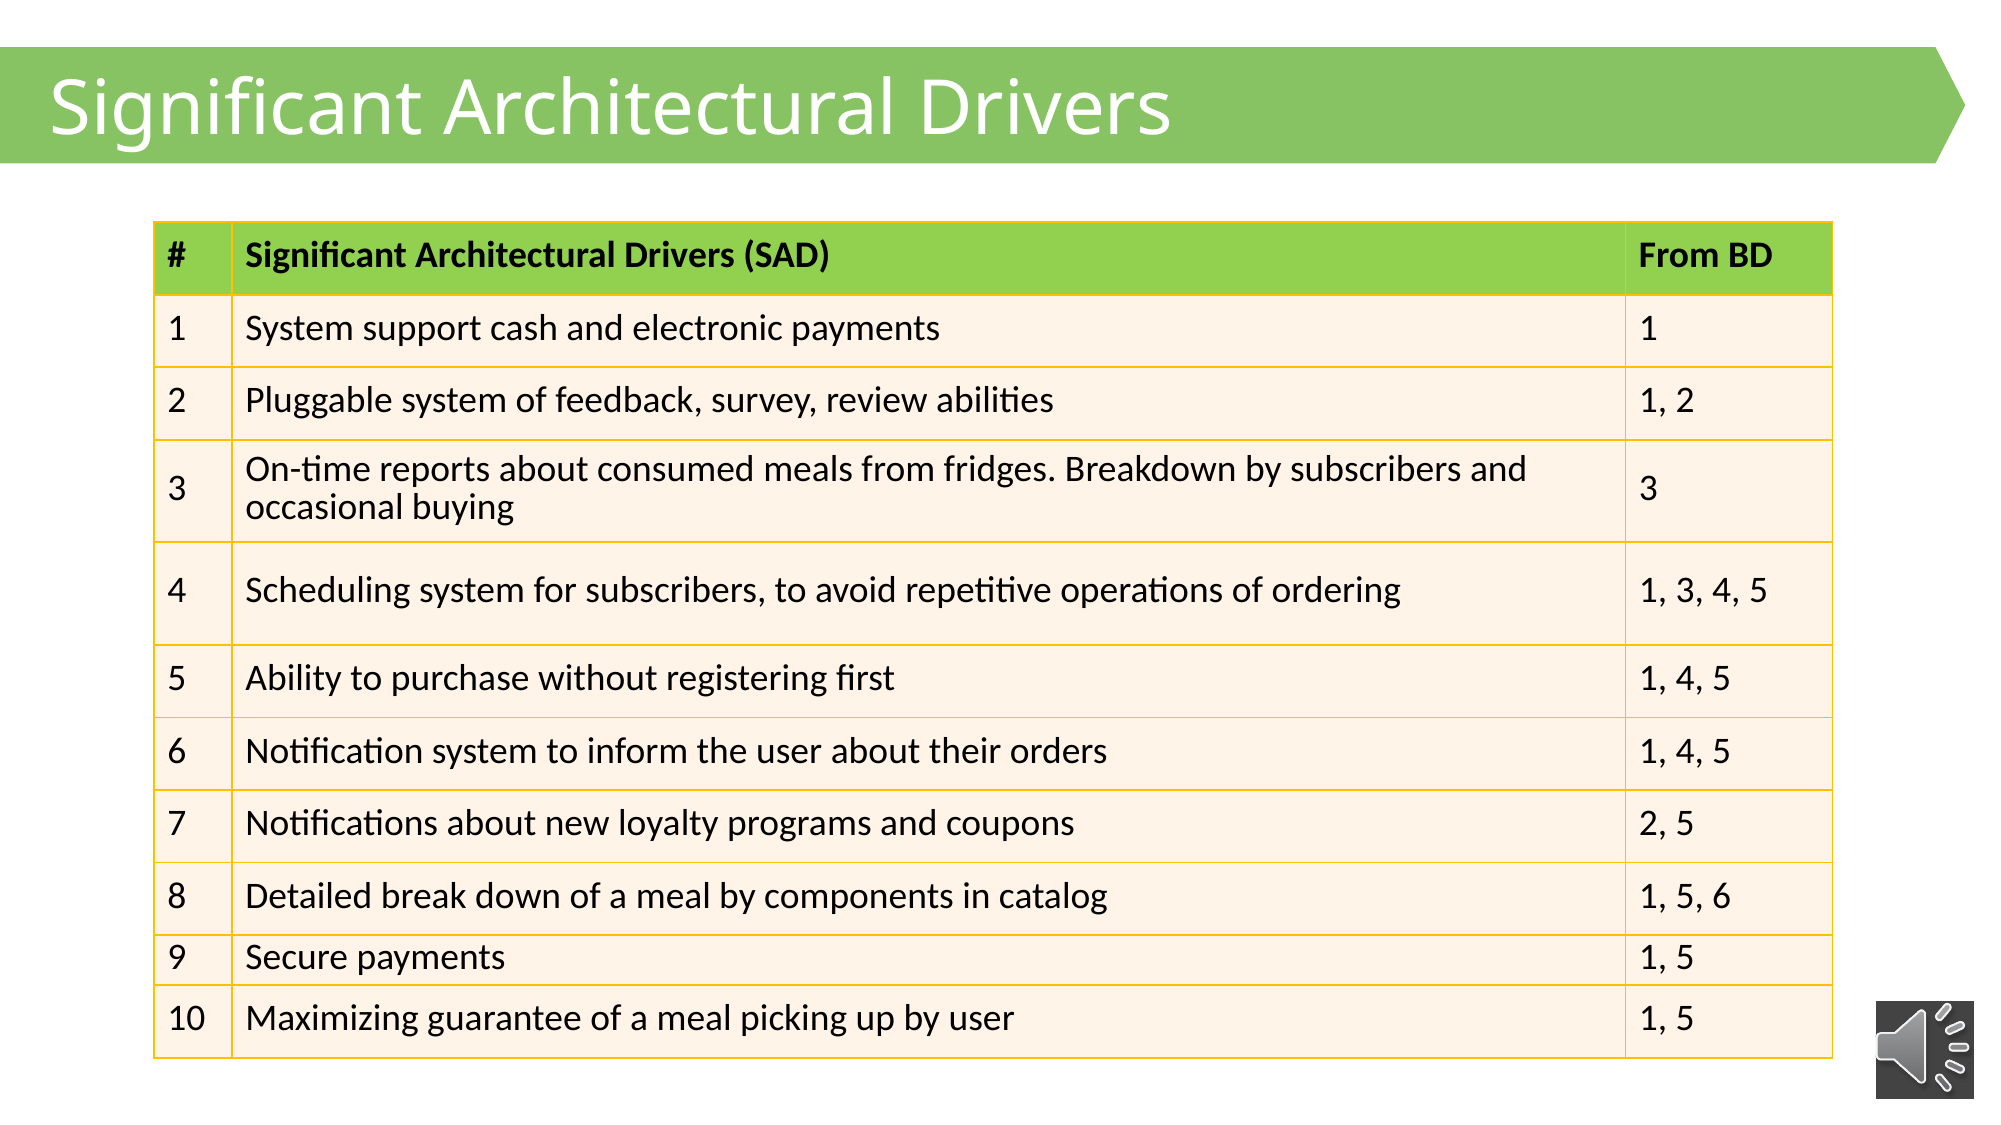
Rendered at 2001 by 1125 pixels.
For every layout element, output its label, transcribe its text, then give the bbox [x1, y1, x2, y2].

table_cell 6 [155, 718, 231, 789]
table_cell 7 [155, 791, 231, 862]
table_cell 4 [155, 543, 231, 644]
table_cell Scheduling system for subscribers, to avoid repetitive operations of ordering [233, 543, 1625, 644]
table_cell 1, 4, 5 [1626, 646, 1832, 717]
table_cell Ability to purchase without registering first [233, 646, 1625, 717]
table_cell Secure payments [233, 936, 1625, 984]
table_cell Maximizing guarantee of a meal picking up by user [233, 986, 1625, 1057]
table_header From BD [1626, 223, 1832, 294]
table_cell 3 [155, 441, 231, 541]
table_header # [155, 223, 231, 294]
table_header Significant Architectural Drivers (SAD) [233, 223, 1625, 294]
table_cell Notification system to inform the user about their orders [233, 718, 1625, 789]
table_cell 1 [155, 296, 231, 366]
table_cell Detailed break down of a meal by components in catalog [233, 863, 1625, 934]
table_cell 2, 5 [1626, 791, 1832, 862]
table_cell 1, 5, 6 [1626, 863, 1832, 934]
title Significant Architectural Drivers [34, 52, 1450, 162]
text_box [0, 46, 1967, 165]
table_cell 10 [155, 986, 231, 1057]
table_cell Pluggable system of feedback, survey, review abilities [233, 368, 1625, 439]
table_cell 1, 5 [1626, 936, 1832, 984]
table_cell 9 [155, 936, 231, 984]
table_cell 8 [155, 863, 231, 934]
table_cell System support cash and electronic payments [233, 296, 1625, 366]
table_cell 1, 4, 5 [1626, 718, 1832, 789]
table_cell 1, 5 [1626, 986, 1832, 1057]
table_cell On-time reports about consumed meals from fridges. Breakdown by subscribers and occasional buying [233, 441, 1625, 541]
picture [1874, 999, 1975, 1100]
table_cell 1 [1626, 296, 1832, 366]
table_cell 3 [1626, 441, 1832, 541]
table_cell 5 [155, 646, 231, 717]
table_cell 1, 3, 4, 5 [1626, 543, 1832, 644]
table_cell Notifications about new loyalty programs and coupons [233, 791, 1625, 862]
table_cell 2 [155, 368, 231, 439]
table_cell 1, 2 [1626, 368, 1832, 439]
